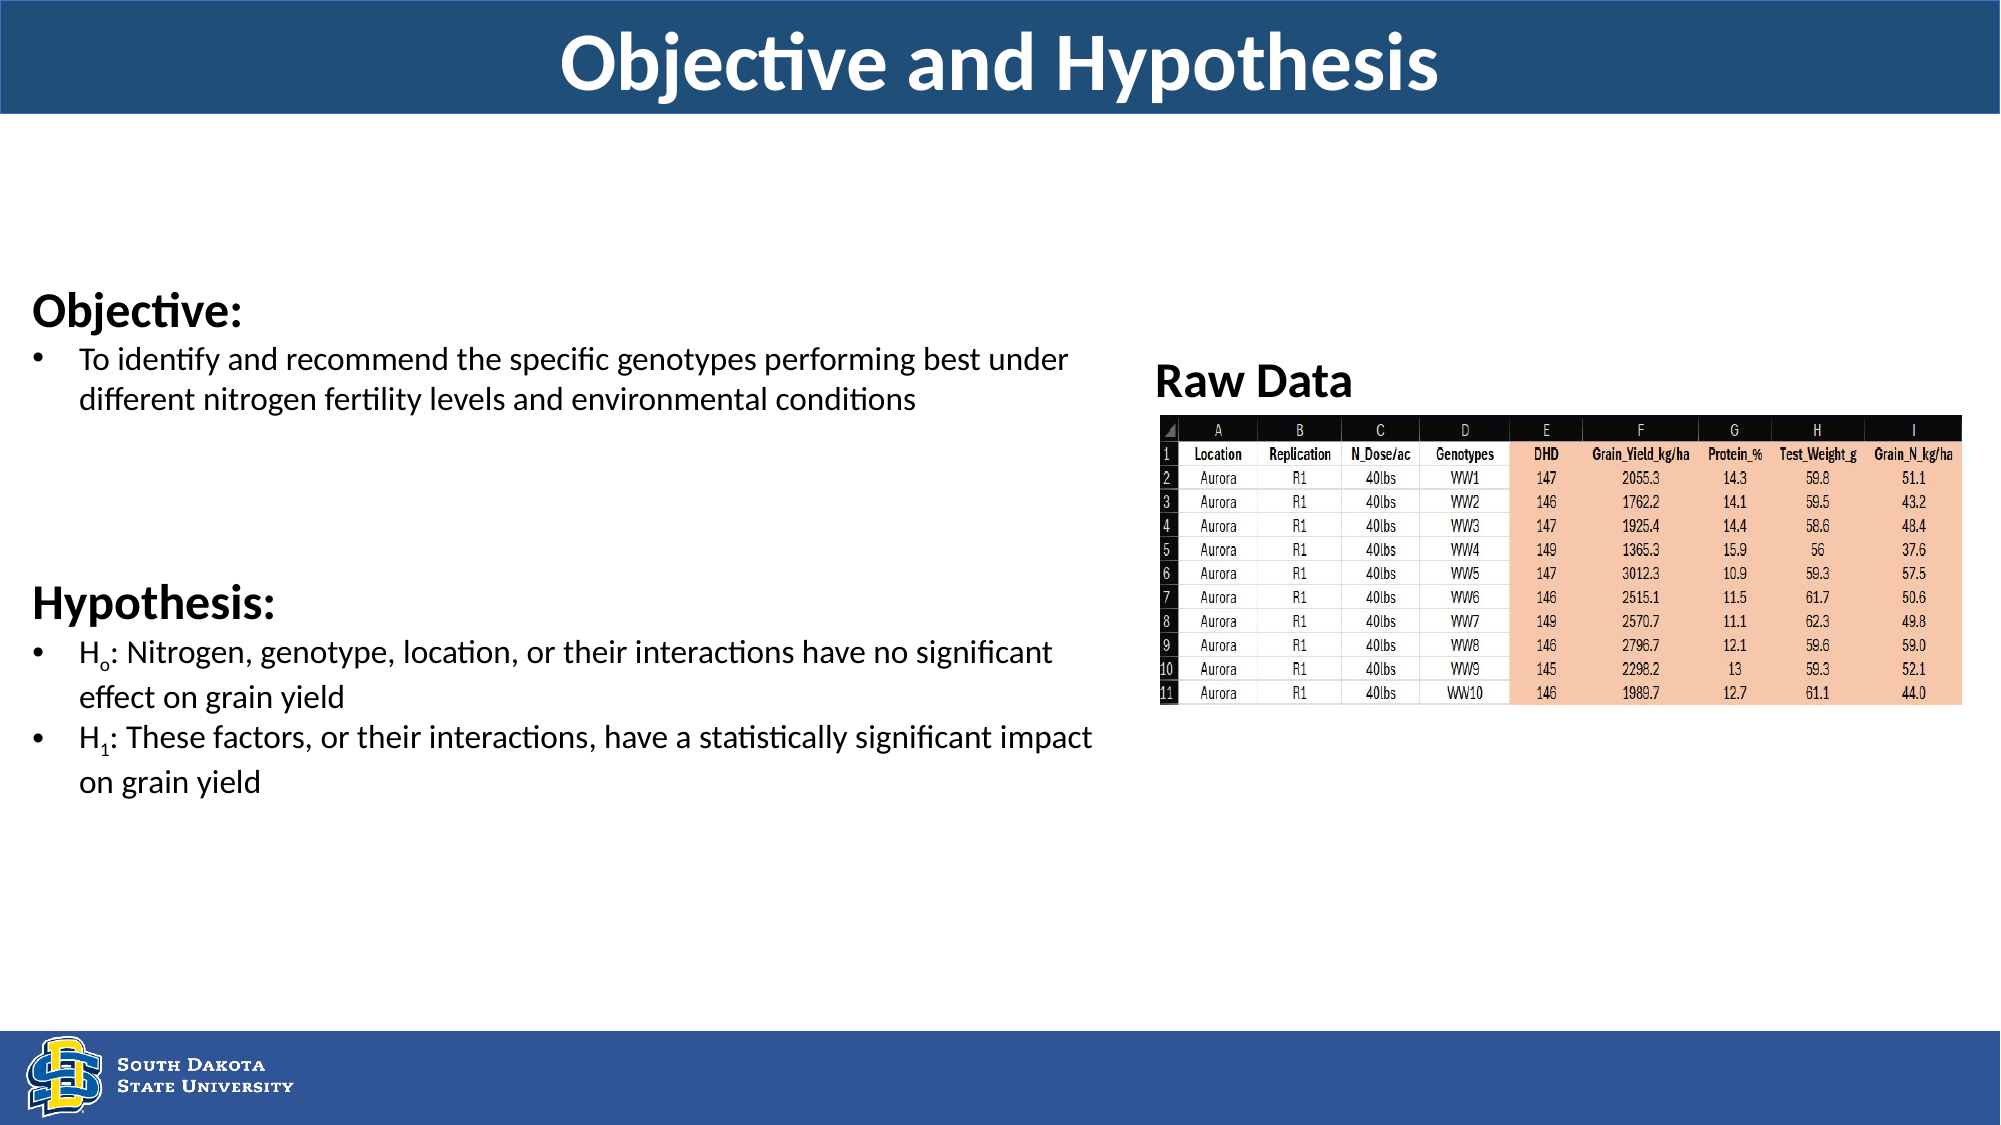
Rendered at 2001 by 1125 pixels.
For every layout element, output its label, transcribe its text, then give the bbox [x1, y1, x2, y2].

text_box Raw Data [1128, 339, 1381, 415]
text_box Objective and Hypothesis [0, 0, 2000, 114]
text_box Hypothesis: Ho: Nitrogen, genotype, location, or their interactions have no significant effect on grain yield H1: These factors, or their interactions, have a statistically significant impact on grain yield [17, 562, 1148, 808]
text_box Objective: To identify and recommend the specific genotypes performing best under different nitrogen fertility levels and environmental conditions [17, 269, 1148, 425]
picture [0, 1026, 316, 1125]
picture [1160, 415, 1962, 705]
